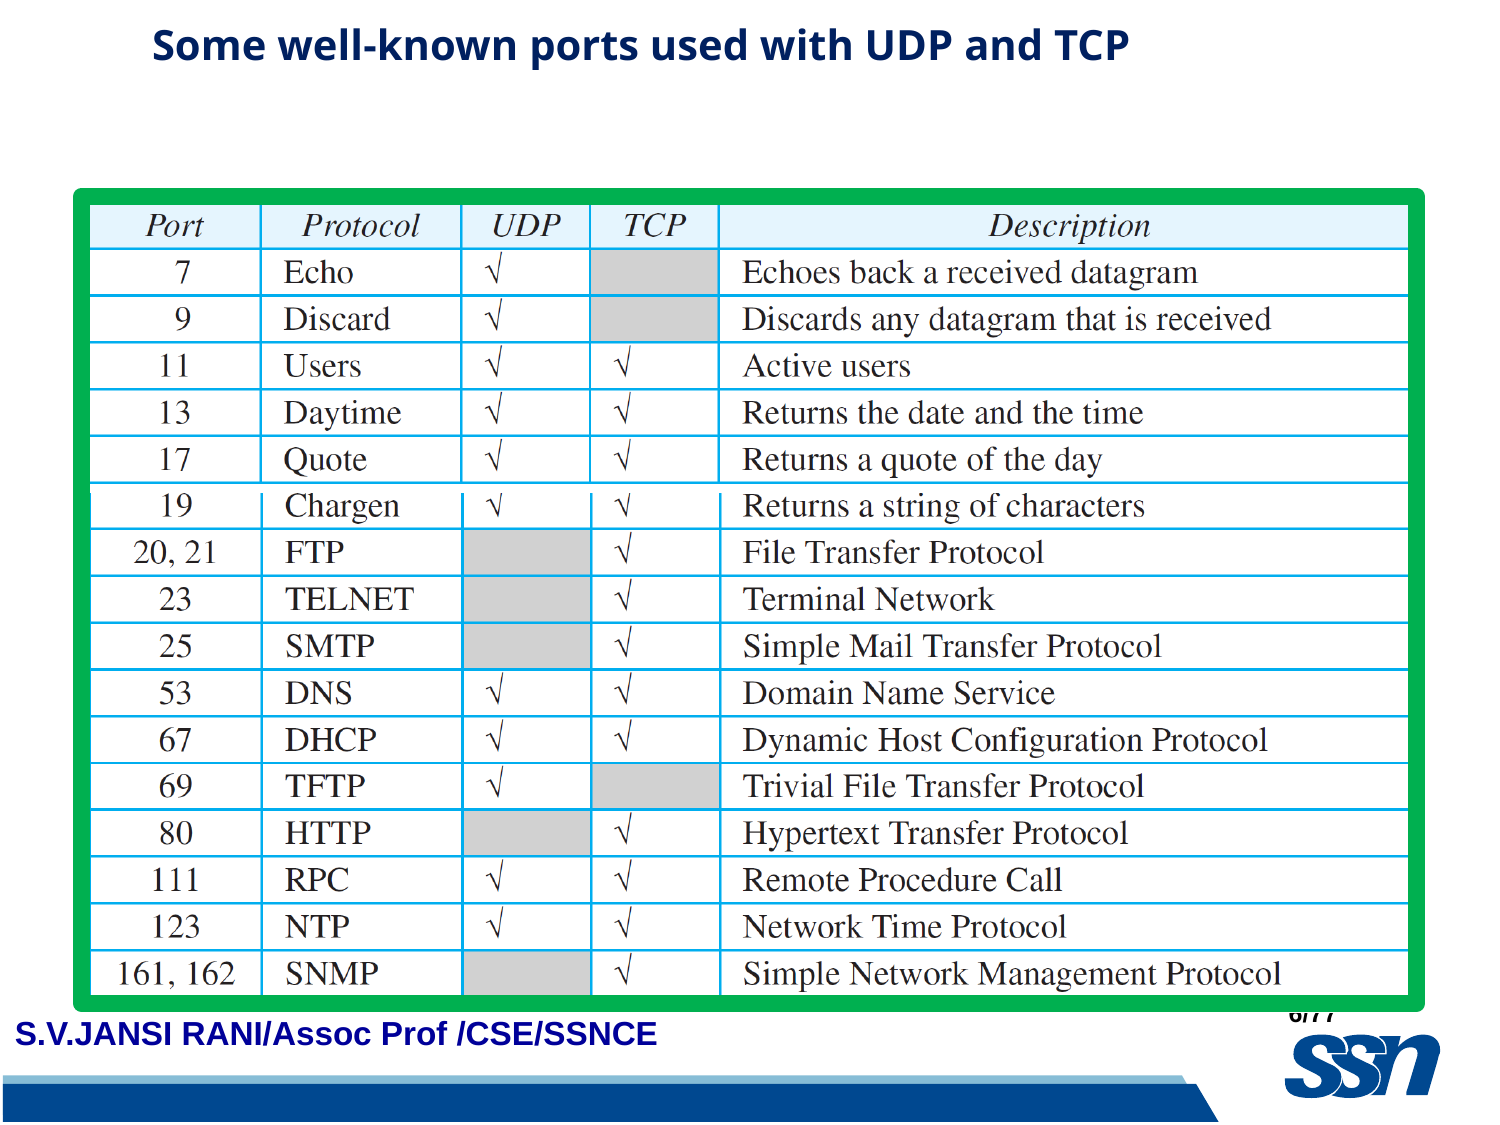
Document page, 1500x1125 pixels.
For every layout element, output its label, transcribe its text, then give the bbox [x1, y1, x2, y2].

text_box Some well-known ports used with UDP and TCP [137, 11, 1475, 77]
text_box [74, 190, 1441, 1013]
